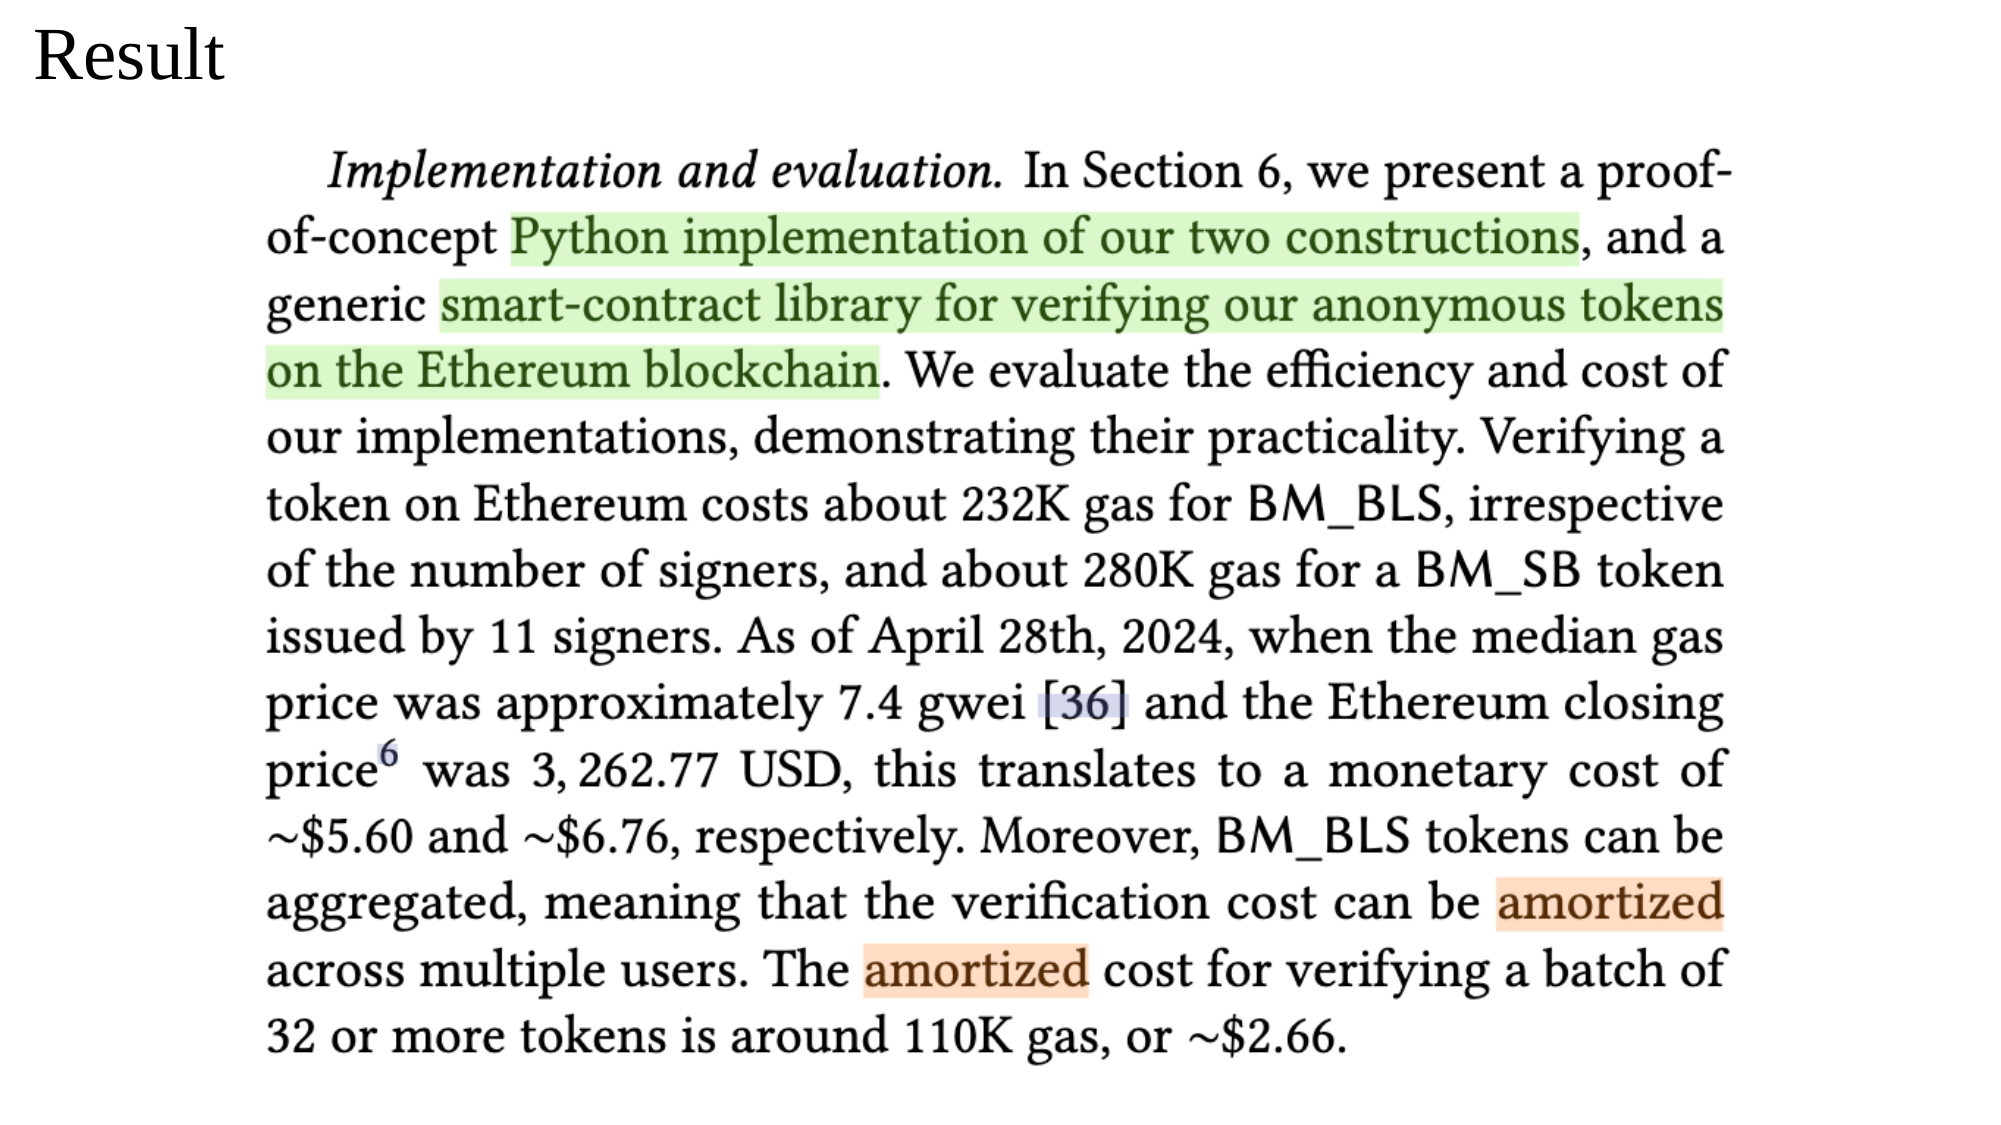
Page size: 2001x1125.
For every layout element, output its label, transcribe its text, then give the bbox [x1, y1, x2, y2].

picture [254, 133, 1746, 1076]
text_box Result [0, 0, 740, 111]
